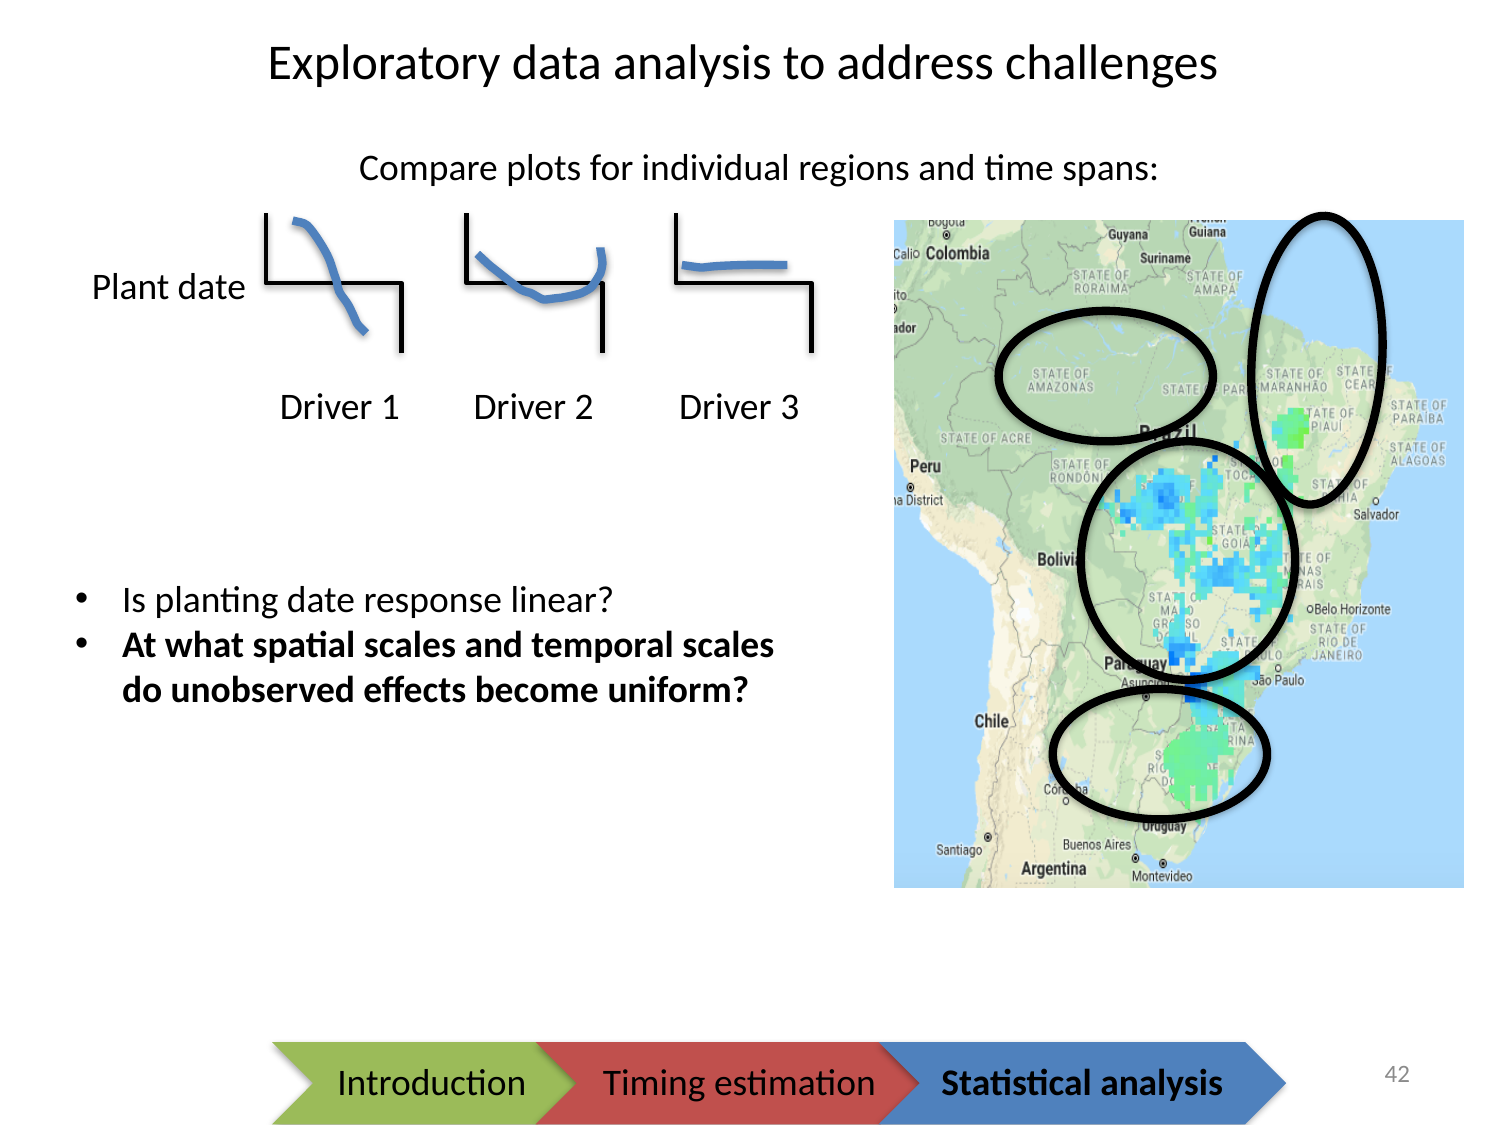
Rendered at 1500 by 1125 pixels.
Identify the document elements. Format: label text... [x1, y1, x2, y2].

text_box Exploratory data analysis to address challenges [252, 22, 1234, 98]
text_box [75, 212, 816, 436]
slide_number 42 [1287, 1042, 1425, 1103]
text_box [271, 1041, 1287, 1125]
text_box Compare plots for individual regions and time spans: [344, 135, 1195, 196]
picture [894, 220, 1464, 888]
text_box Is planting date response linear? At what spatial scales and temporal scales do unobserved effects become uniform? [60, 567, 812, 718]
